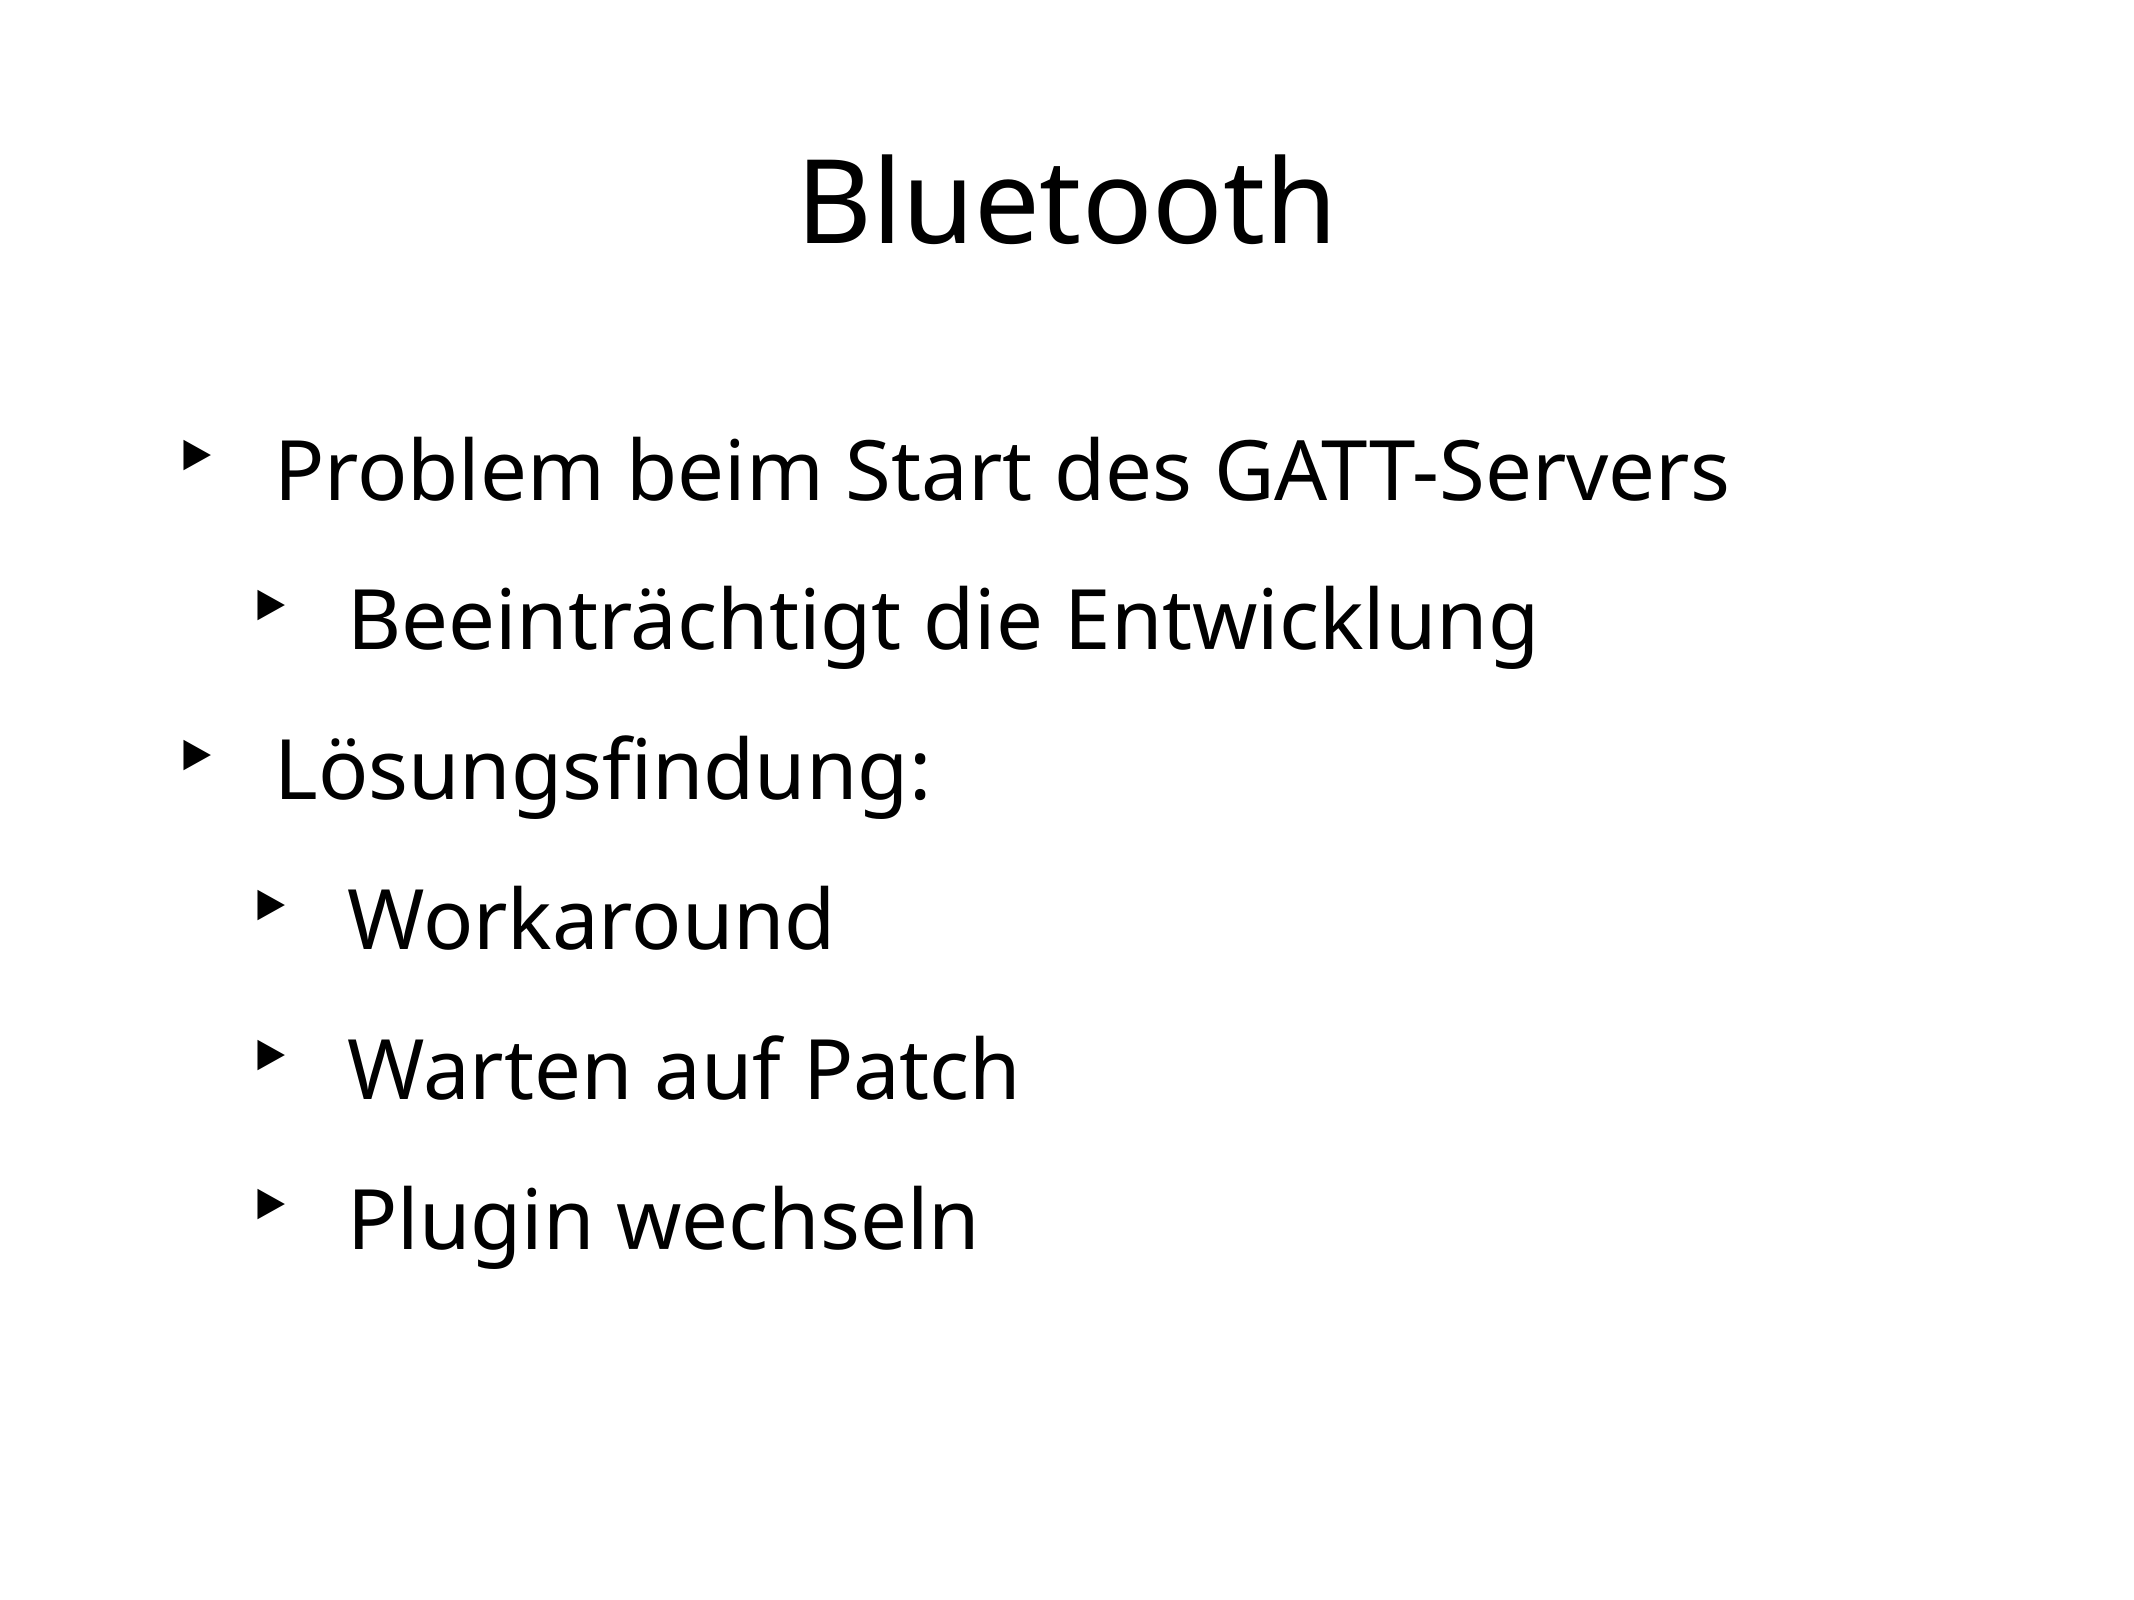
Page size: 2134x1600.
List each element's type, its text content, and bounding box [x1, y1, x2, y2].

text_box Problem beim Start des GATT-Servers Beeinträchtigt die Entwicklung Lösungsfindung: Workaround Warten auf Patch Plugin wechseln [163, 358, 1970, 1480]
text_box Bluetooth [107, 127, 2028, 268]
